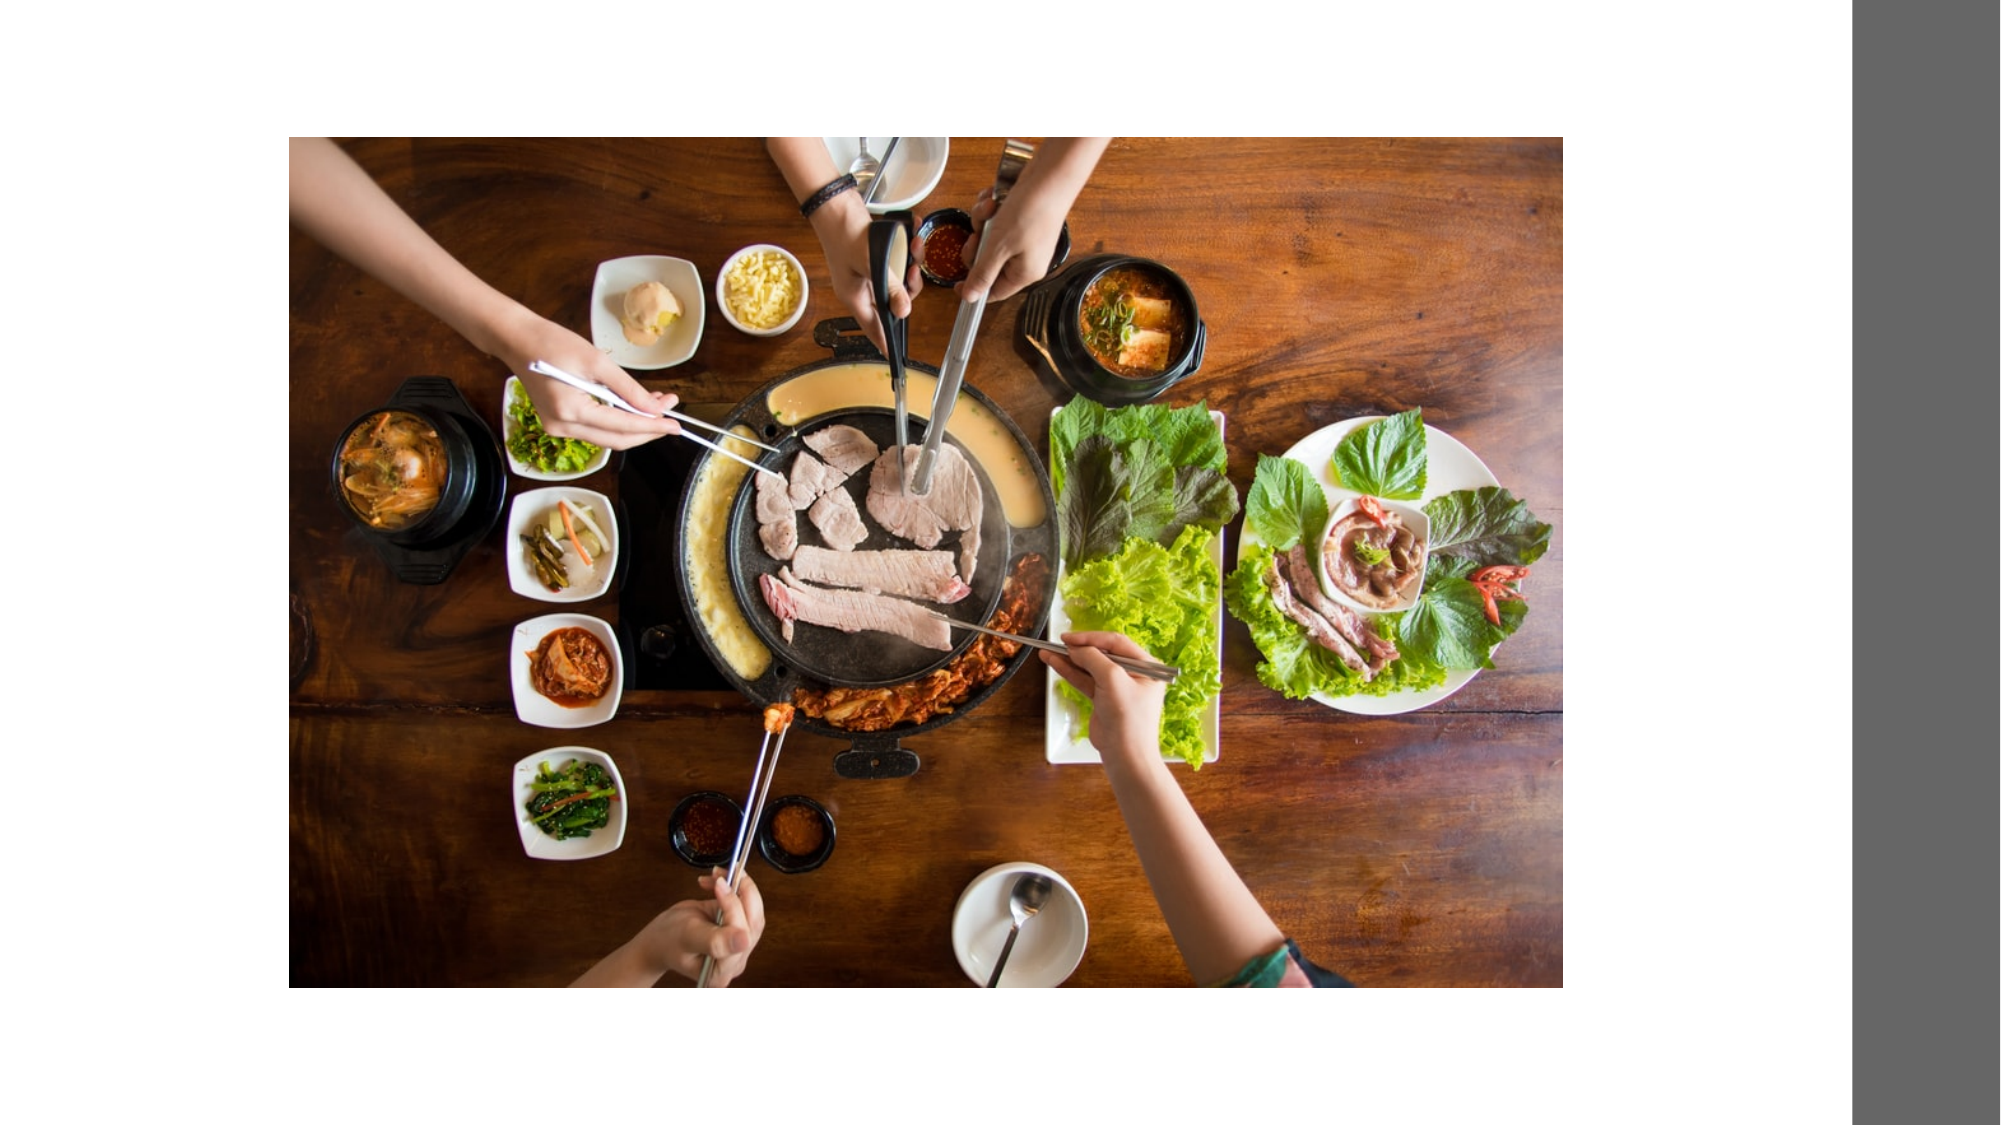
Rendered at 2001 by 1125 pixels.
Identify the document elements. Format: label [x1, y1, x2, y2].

list [289, 136, 1564, 988]
